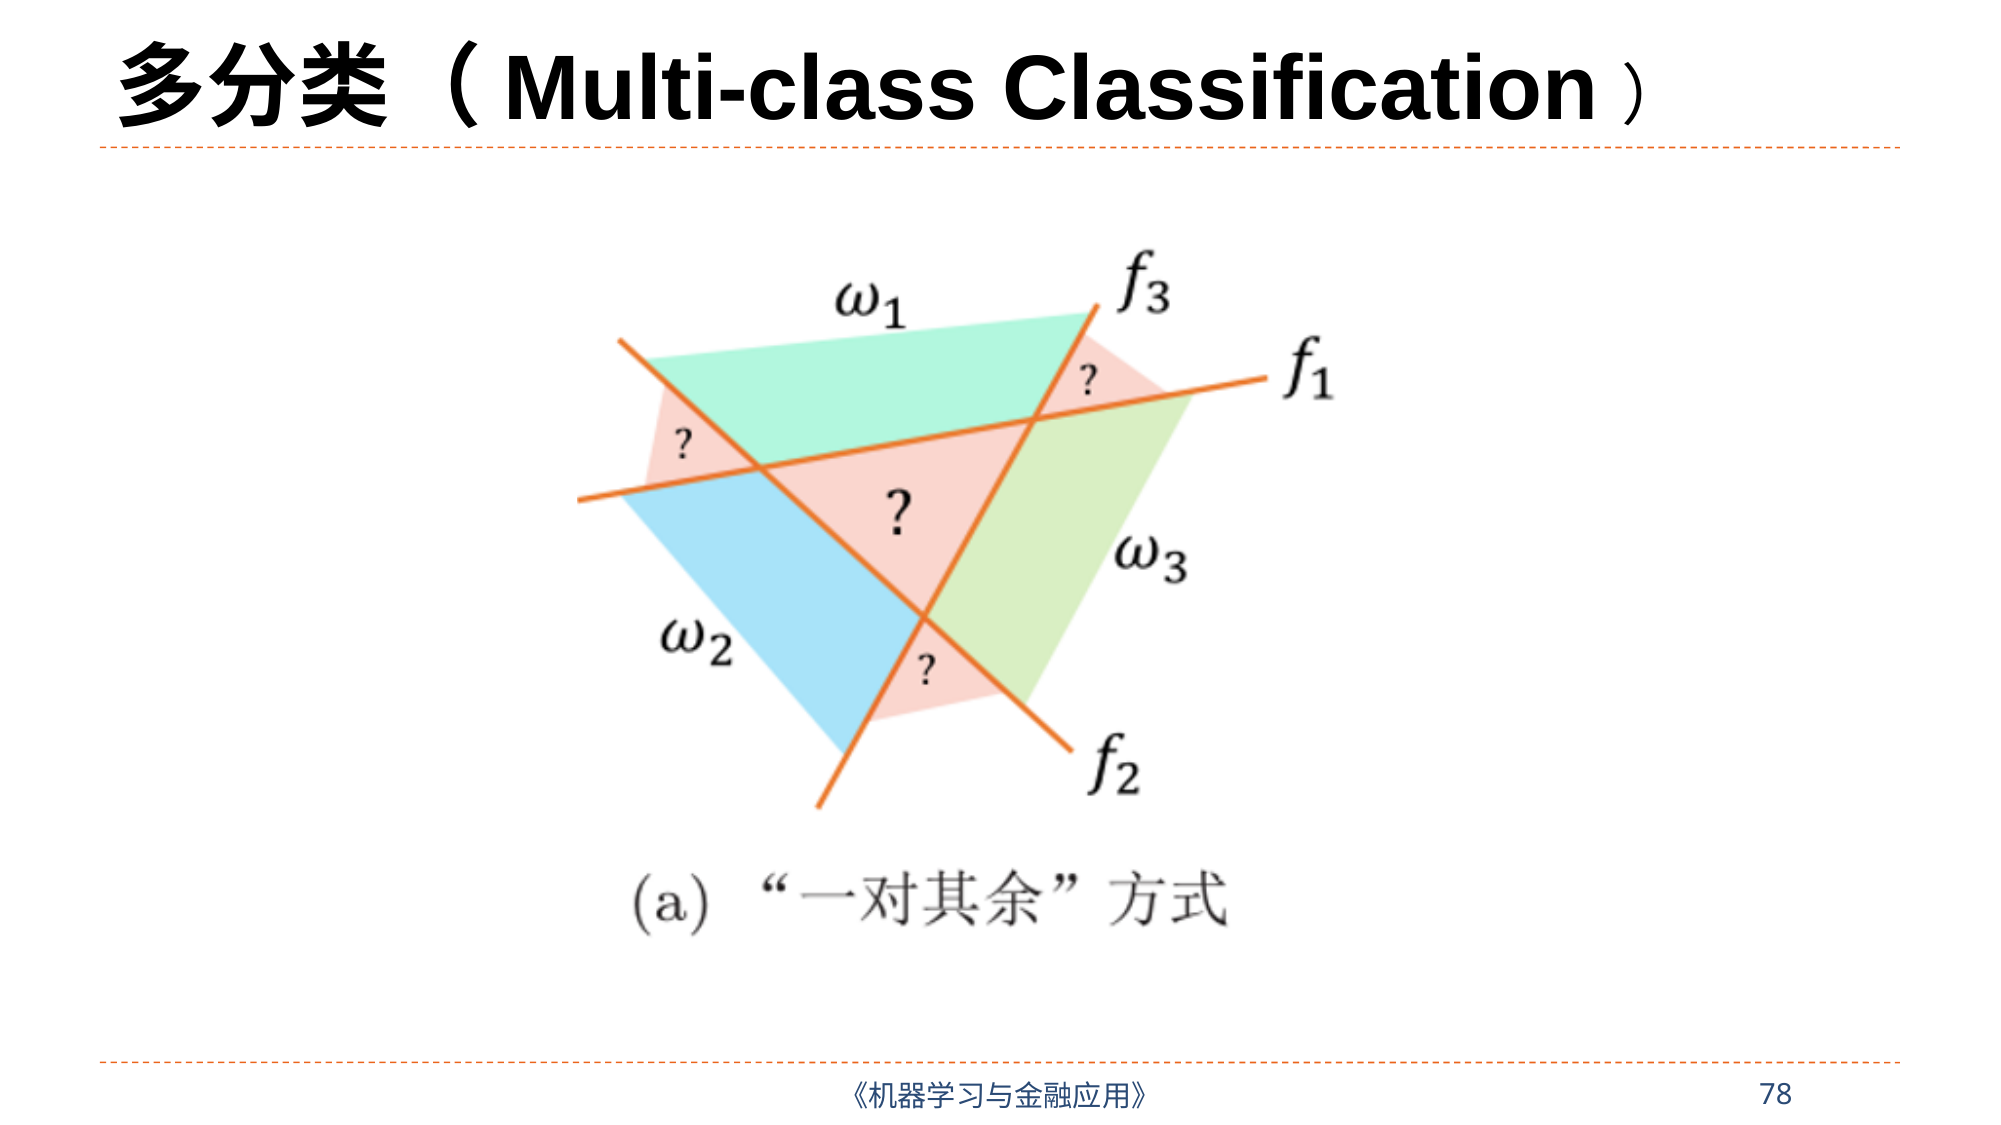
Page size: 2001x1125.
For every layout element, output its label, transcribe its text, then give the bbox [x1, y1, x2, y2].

picture [577, 229, 1363, 951]
title 多分类（Multi-class Classification） [99, 24, 1900, 146]
